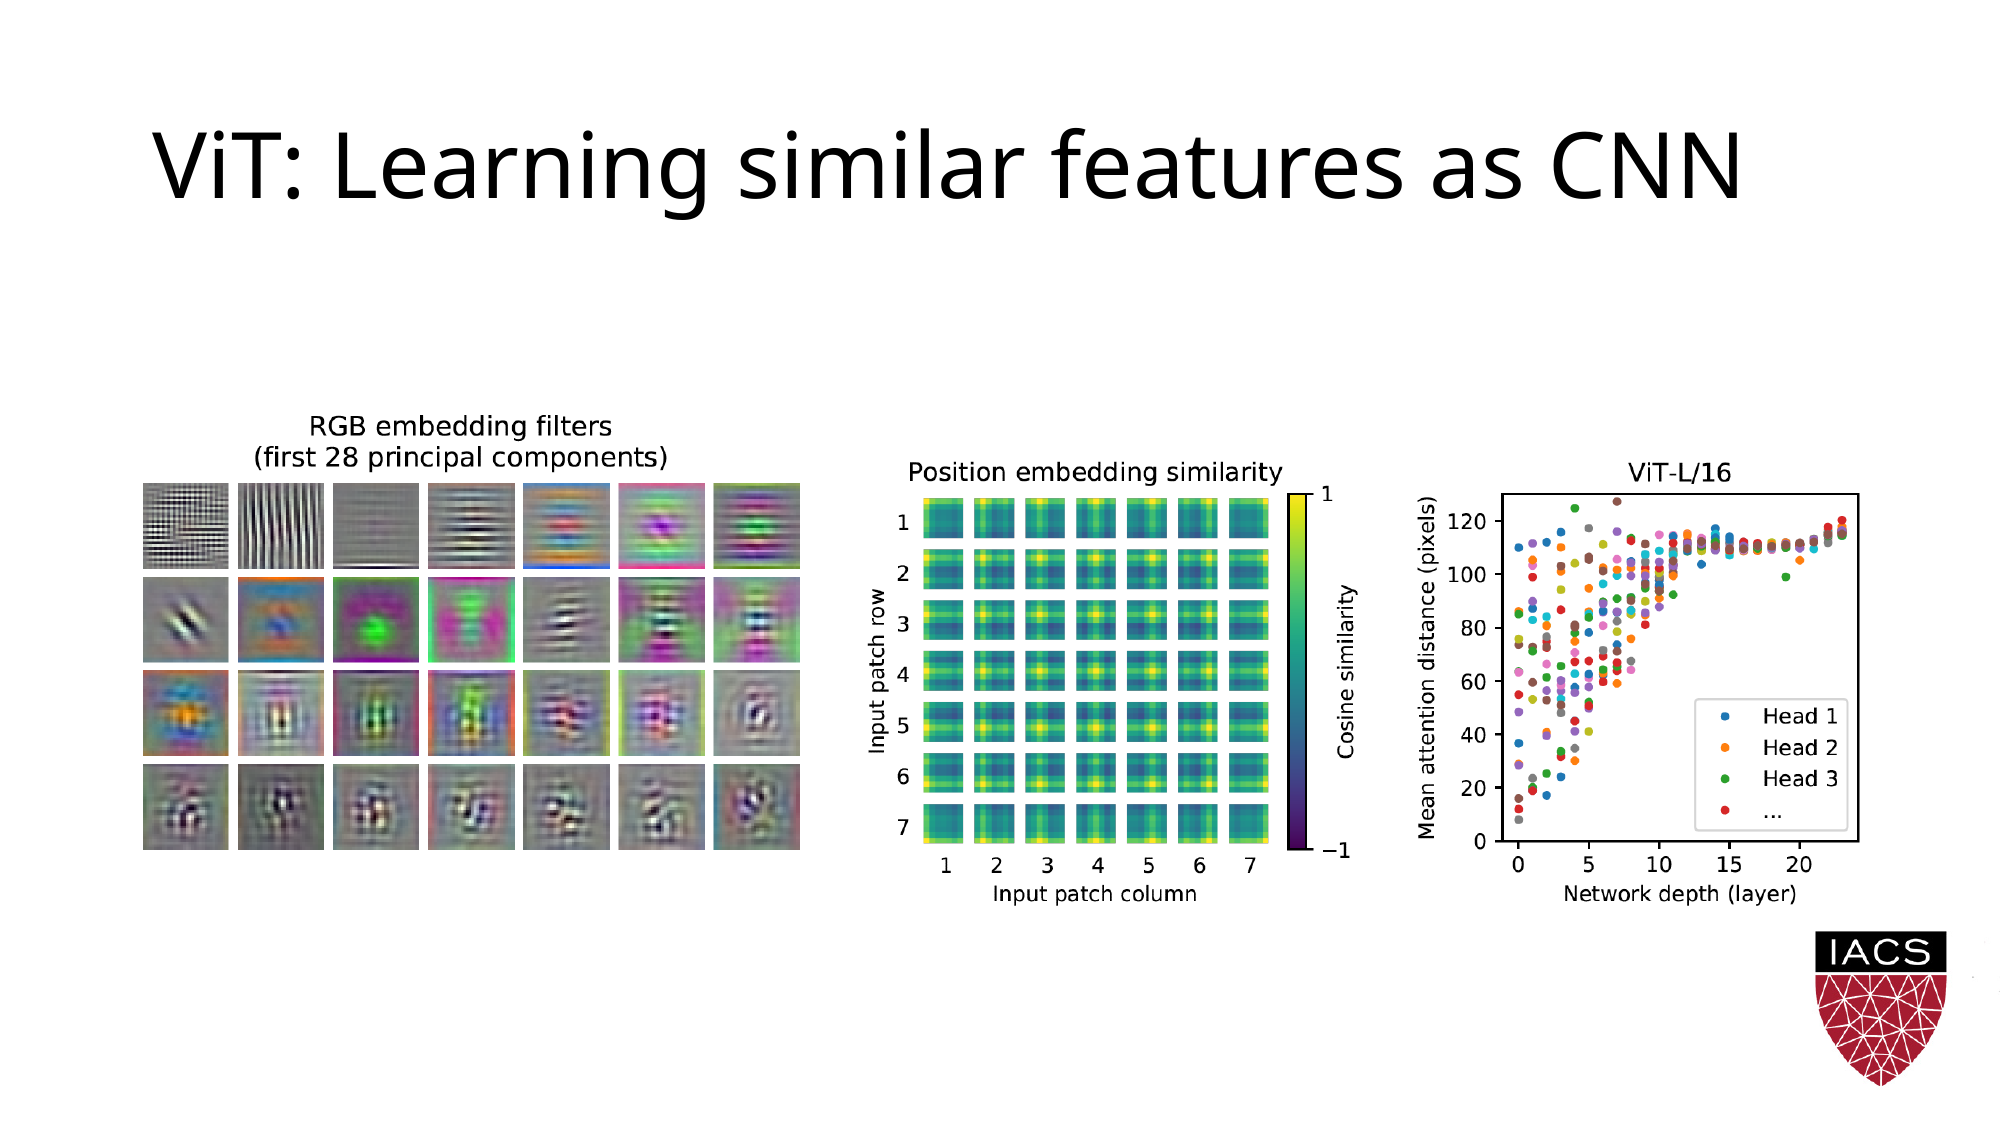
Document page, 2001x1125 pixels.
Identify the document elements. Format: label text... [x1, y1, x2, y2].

picture [1761, 886, 2000, 1125]
title ViT: Learning similar features as CNN [137, 59, 1863, 278]
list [137, 405, 1863, 908]
